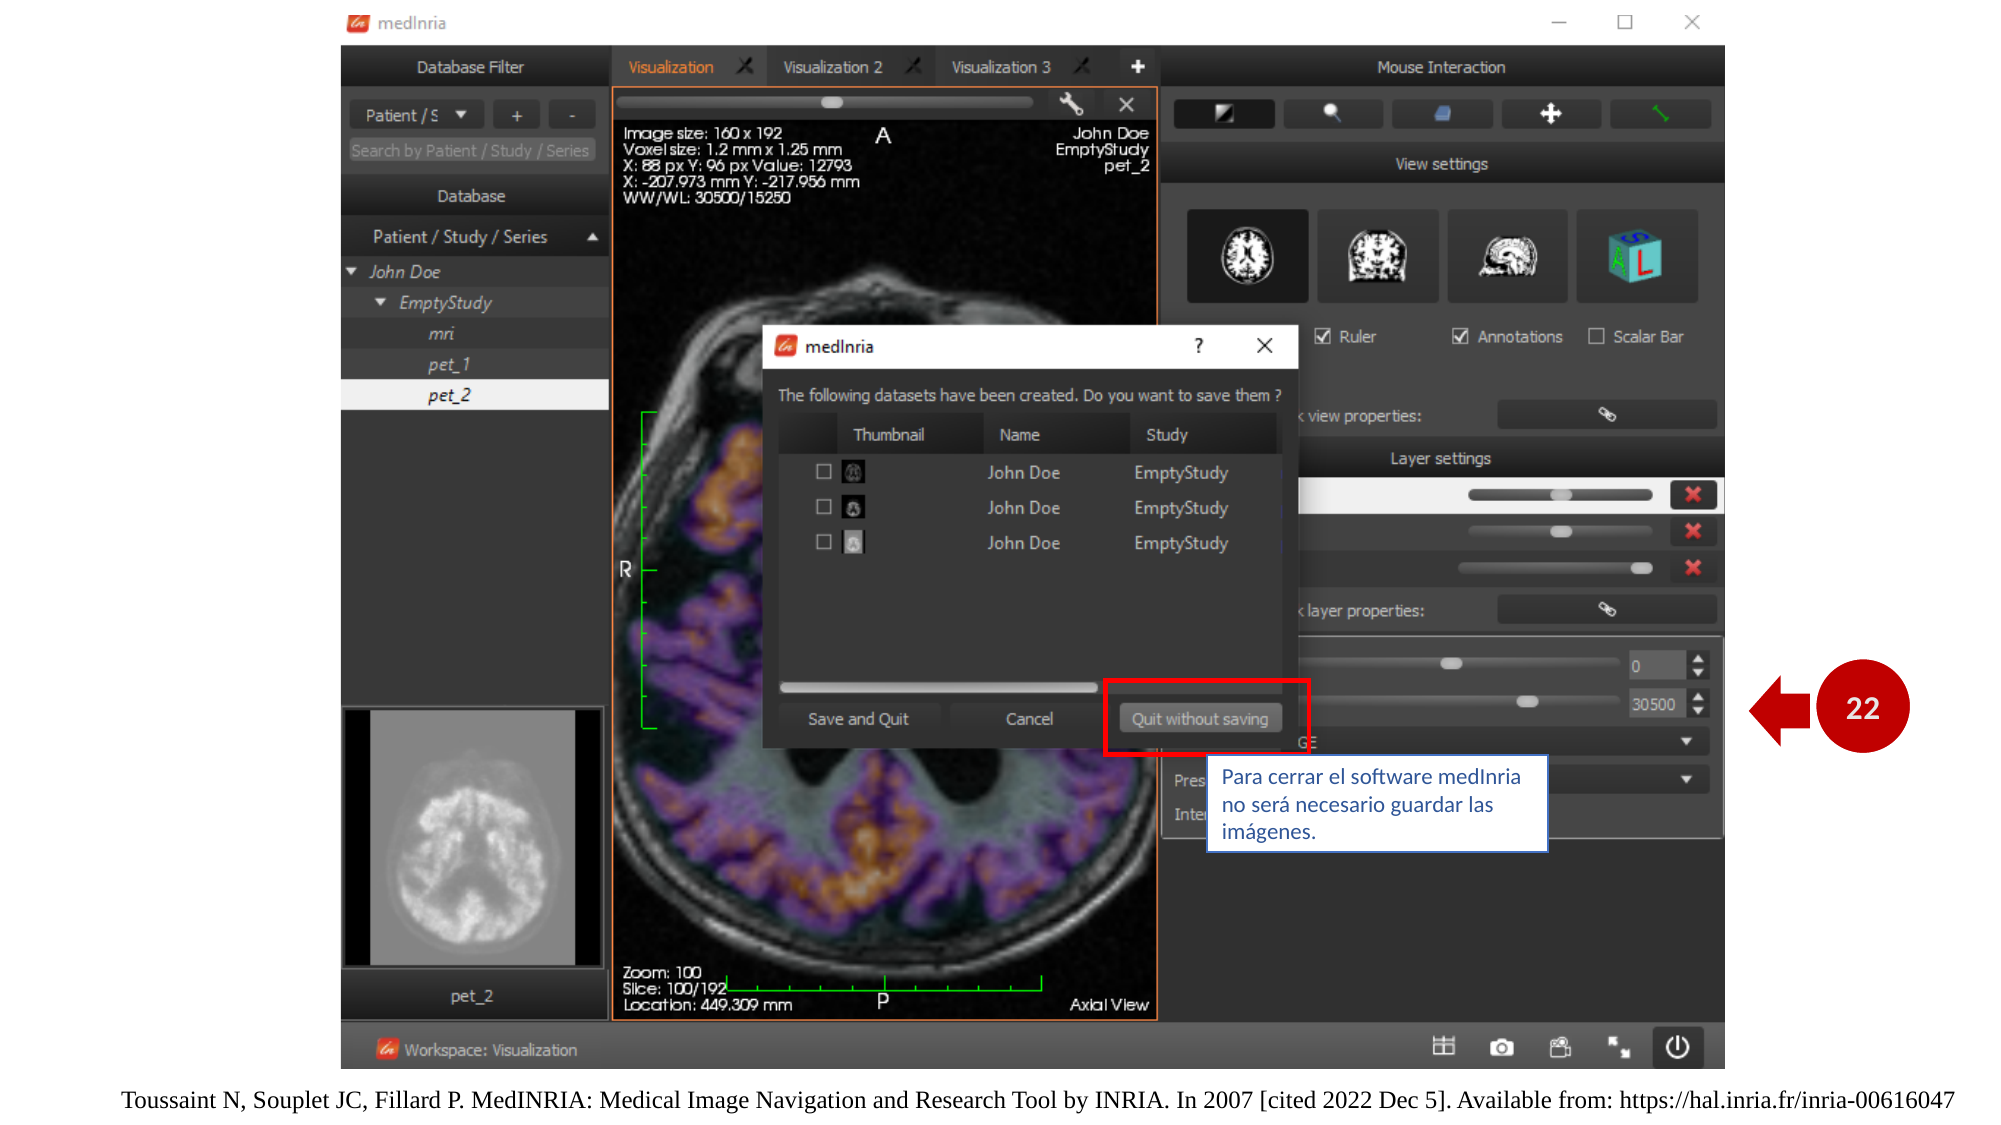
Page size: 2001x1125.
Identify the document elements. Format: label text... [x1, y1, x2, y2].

text_box [1748, 675, 1810, 747]
text_box 22 [1814, 657, 1913, 755]
text_box Toussaint N, Souplet JC, Fillard P. MedINRIA: Medical Image Navigation and Research Tool by INRIA. In 2007 [cited 2022 Dec 5]. Available from: https://hal.inria.fr/inria-00616047 [99, 1076, 2000, 1122]
picture [340, 15, 1725, 1069]
